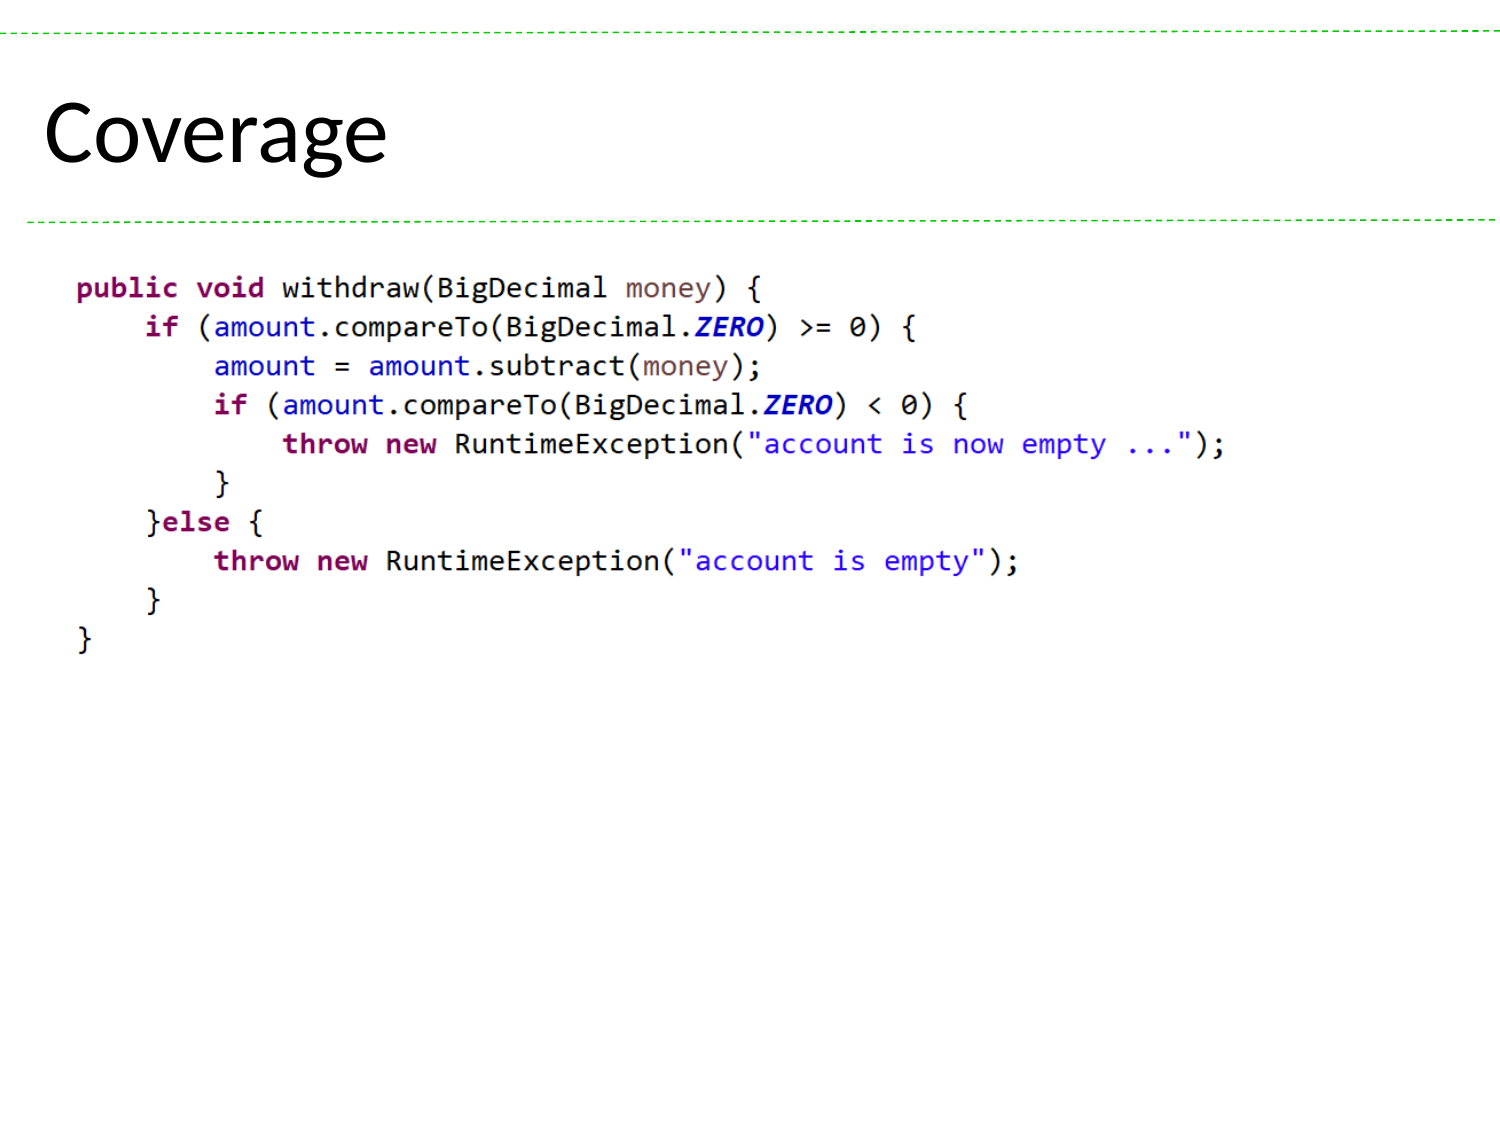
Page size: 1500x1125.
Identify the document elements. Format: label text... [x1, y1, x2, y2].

title Coverage [29, 32, 1483, 220]
picture [52, 255, 1279, 670]
